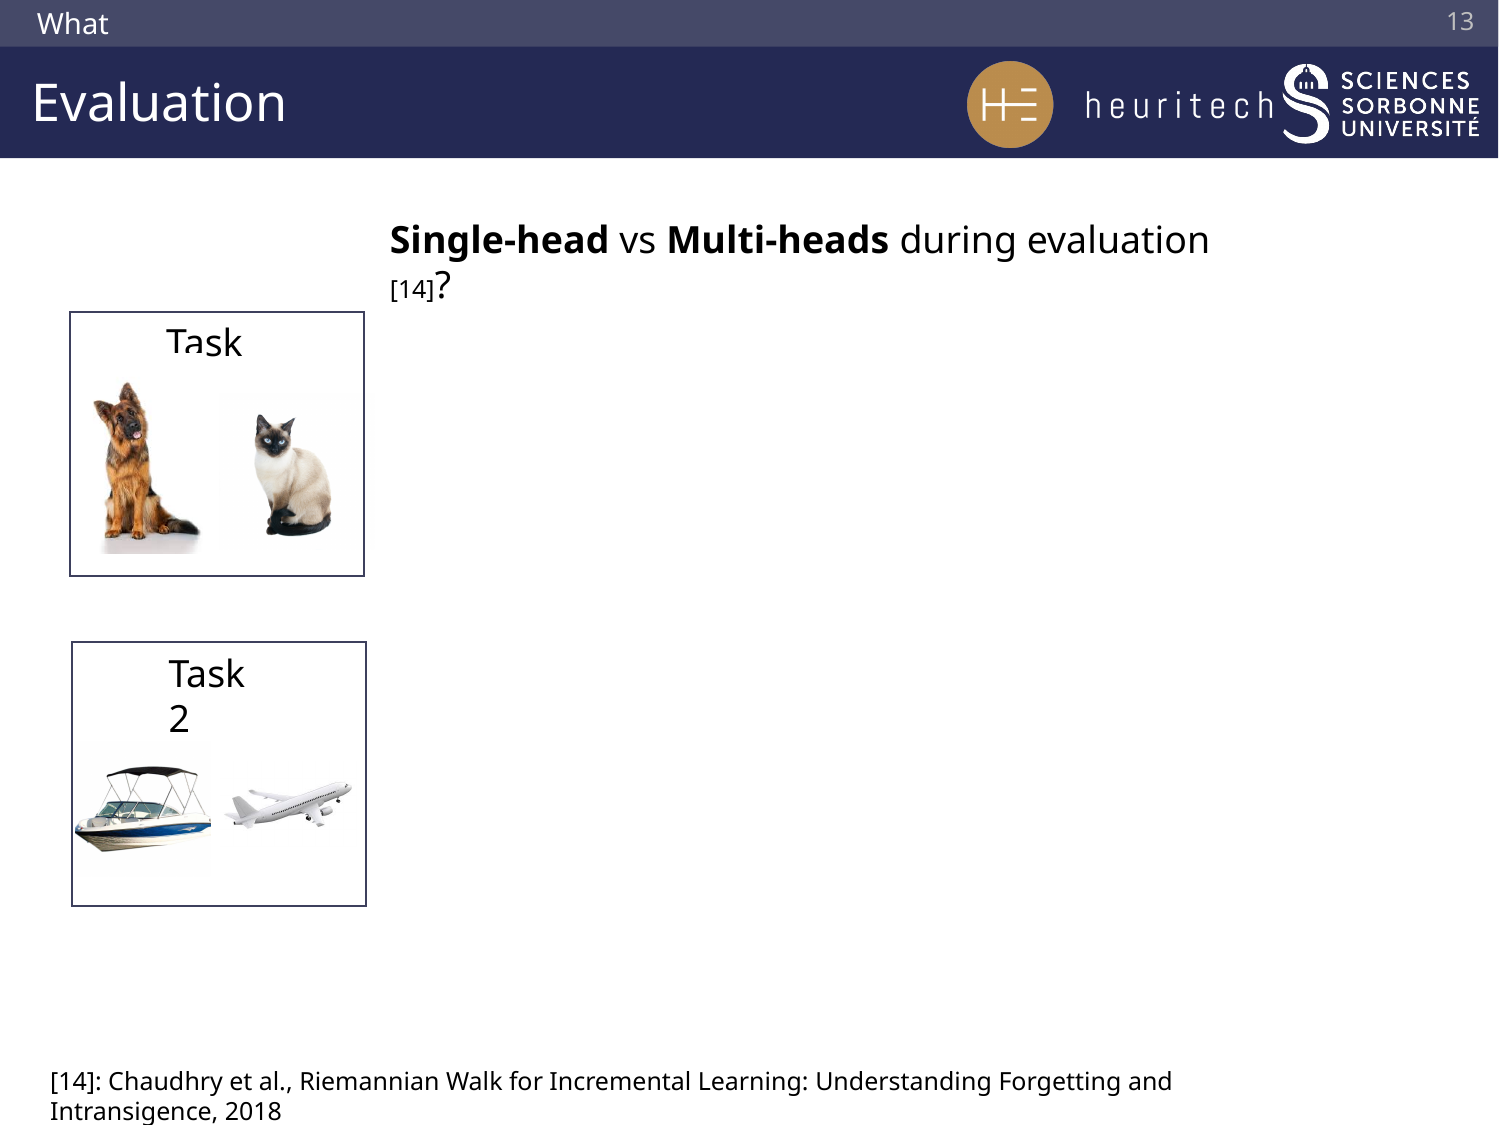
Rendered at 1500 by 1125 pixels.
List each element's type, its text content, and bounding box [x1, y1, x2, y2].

picture [219, 393, 375, 550]
title Evaluation [16, 48, 952, 161]
text_box [69, 311, 365, 577]
text_box [71, 641, 367, 907]
picture [220, 761, 357, 847]
picture [75, 741, 211, 877]
slide_number 13 [1411, 0, 1490, 54]
text_box Single-head vs Multi-heads during evaluation [14]? [374, 208, 1255, 314]
picture [69, 353, 203, 554]
picture [967, 61, 1281, 148]
text_box [14]: Chaudhry et al., Riemannian Walk for Incremental Learning: Understanding Forgetting and Intransigence, 2018 [35, 1057, 1309, 1125]
list What [21, 0, 1487, 50]
